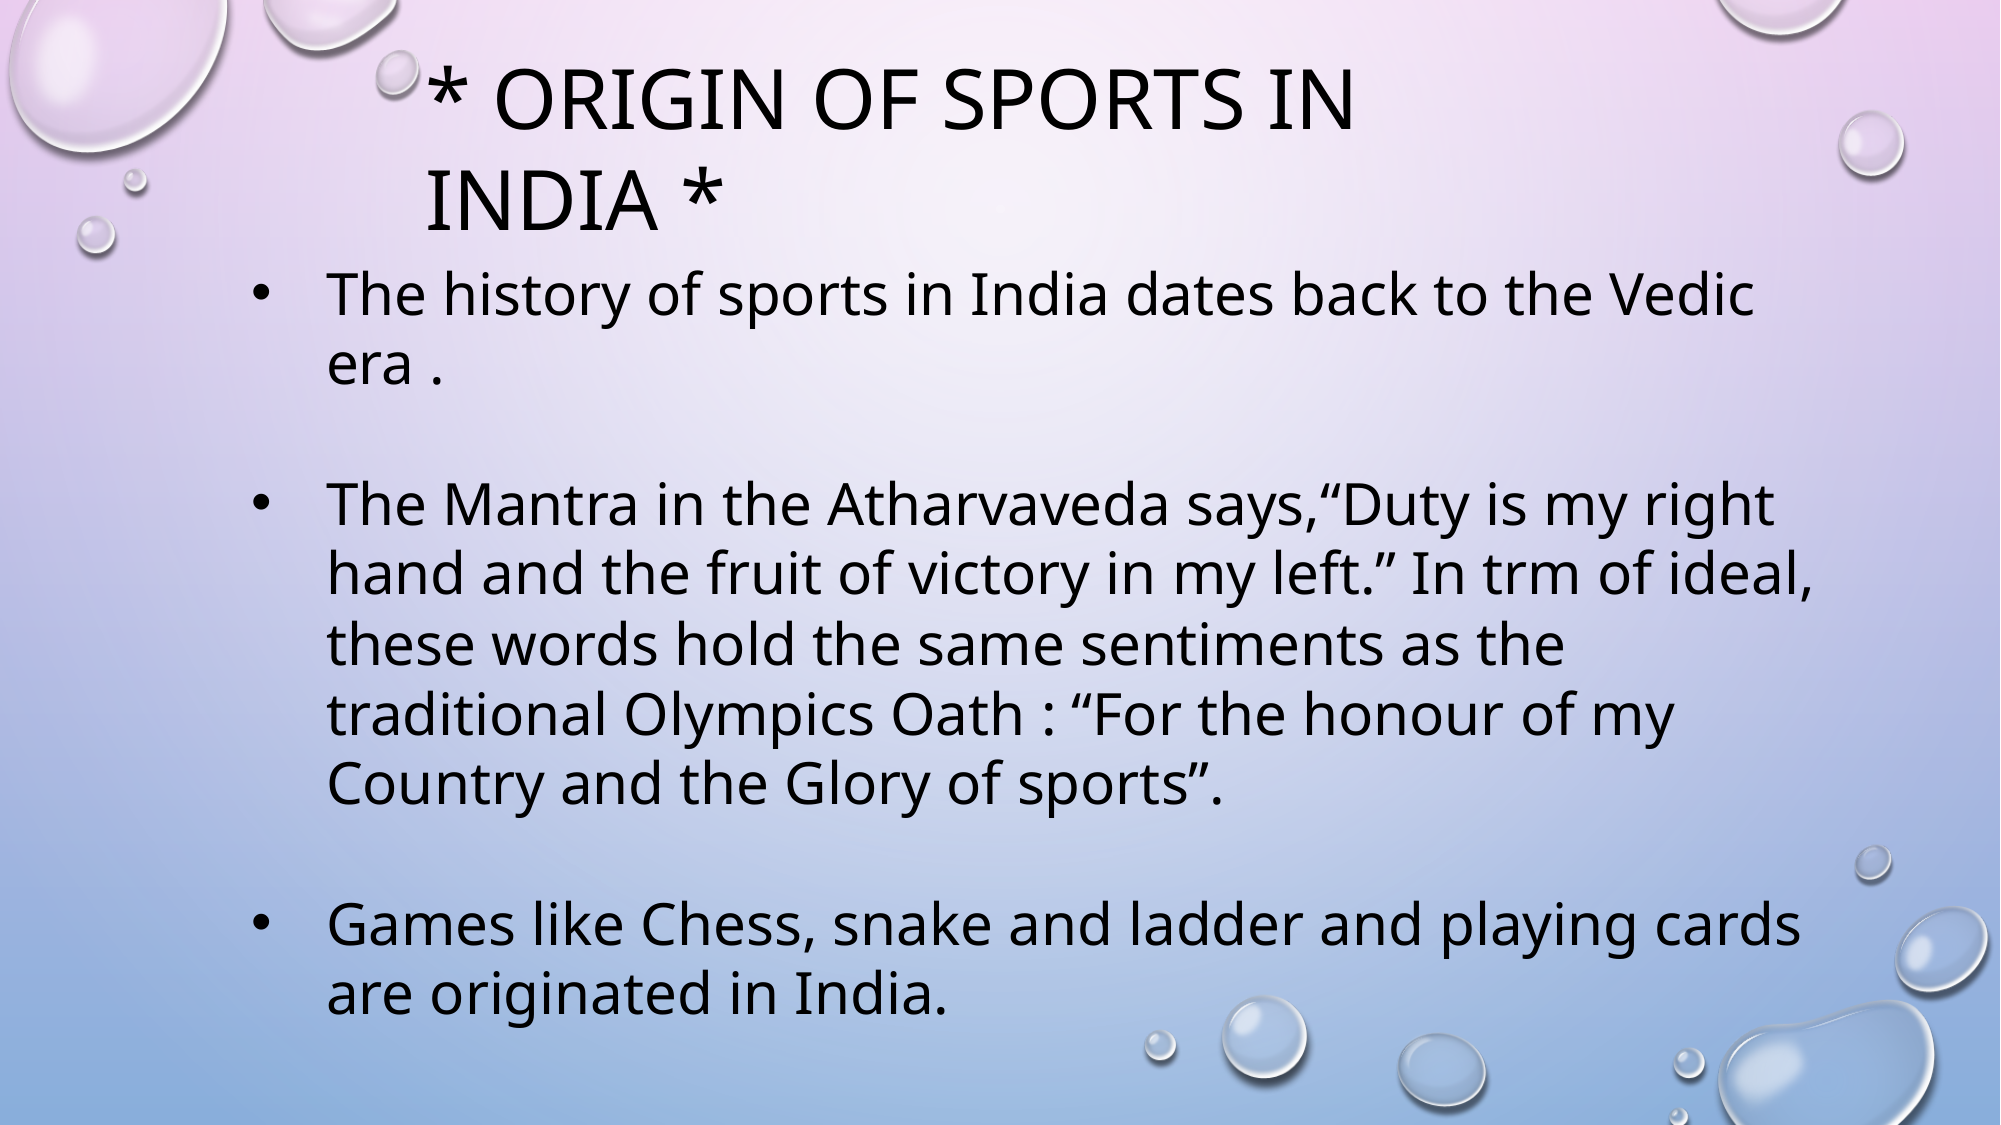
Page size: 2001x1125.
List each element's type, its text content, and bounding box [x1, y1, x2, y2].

text_box The history of sports in India dates back to the Vedic era . The Mantra in the Atharvaveda says,“Duty is my right hand and the fruit of victory in my left.” In trm of ideal, these words hold the same sentiments as the traditional Olympics Oath : “For the honour of my Country and the Glory of sports”. Games like Chess, snake and ladder and playing cards are originated in India. [236, 249, 1853, 1034]
picture [0, 0, 2000, 1125]
text_box * ORIGIN OF SPORTS IN INDIA * [410, 39, 1594, 249]
